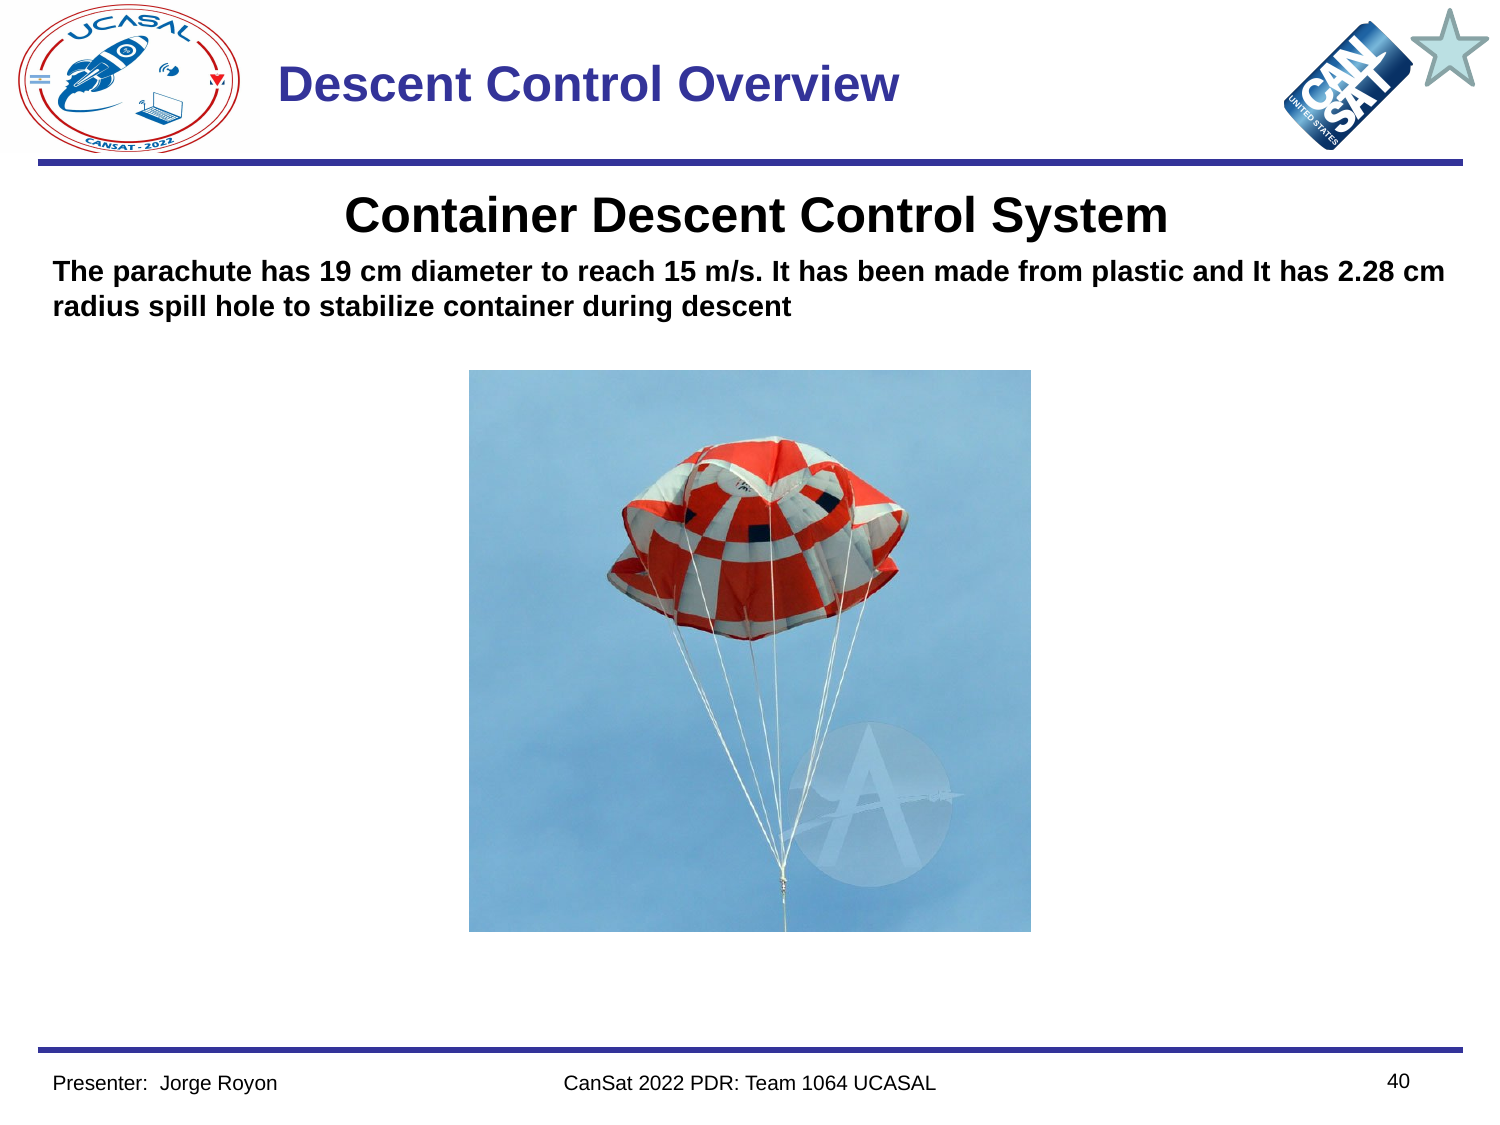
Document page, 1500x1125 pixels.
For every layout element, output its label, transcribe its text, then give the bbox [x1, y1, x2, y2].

slide_number ‹#› [1312, 1059, 1425, 1100]
text_box [1412, 9, 1488, 85]
picture [0, 0, 260, 153]
footer CanSat 2022 PDR: Team 1064 UCASAL [450, 1062, 1050, 1103]
text_box Presenter: Jorge Royon [37, 1062, 413, 1103]
picture [1284, 21, 1413, 150]
picture [469, 369, 1031, 932]
list Container Descent Control System The parachute has 19 cm diameter to reach 15 m/s. It has been made from plastic and It has 2.28 cm radius spill hole to stabilize container during descent [37, 174, 1463, 1025]
title Descent Control Overview [263, 12, 1238, 150]
